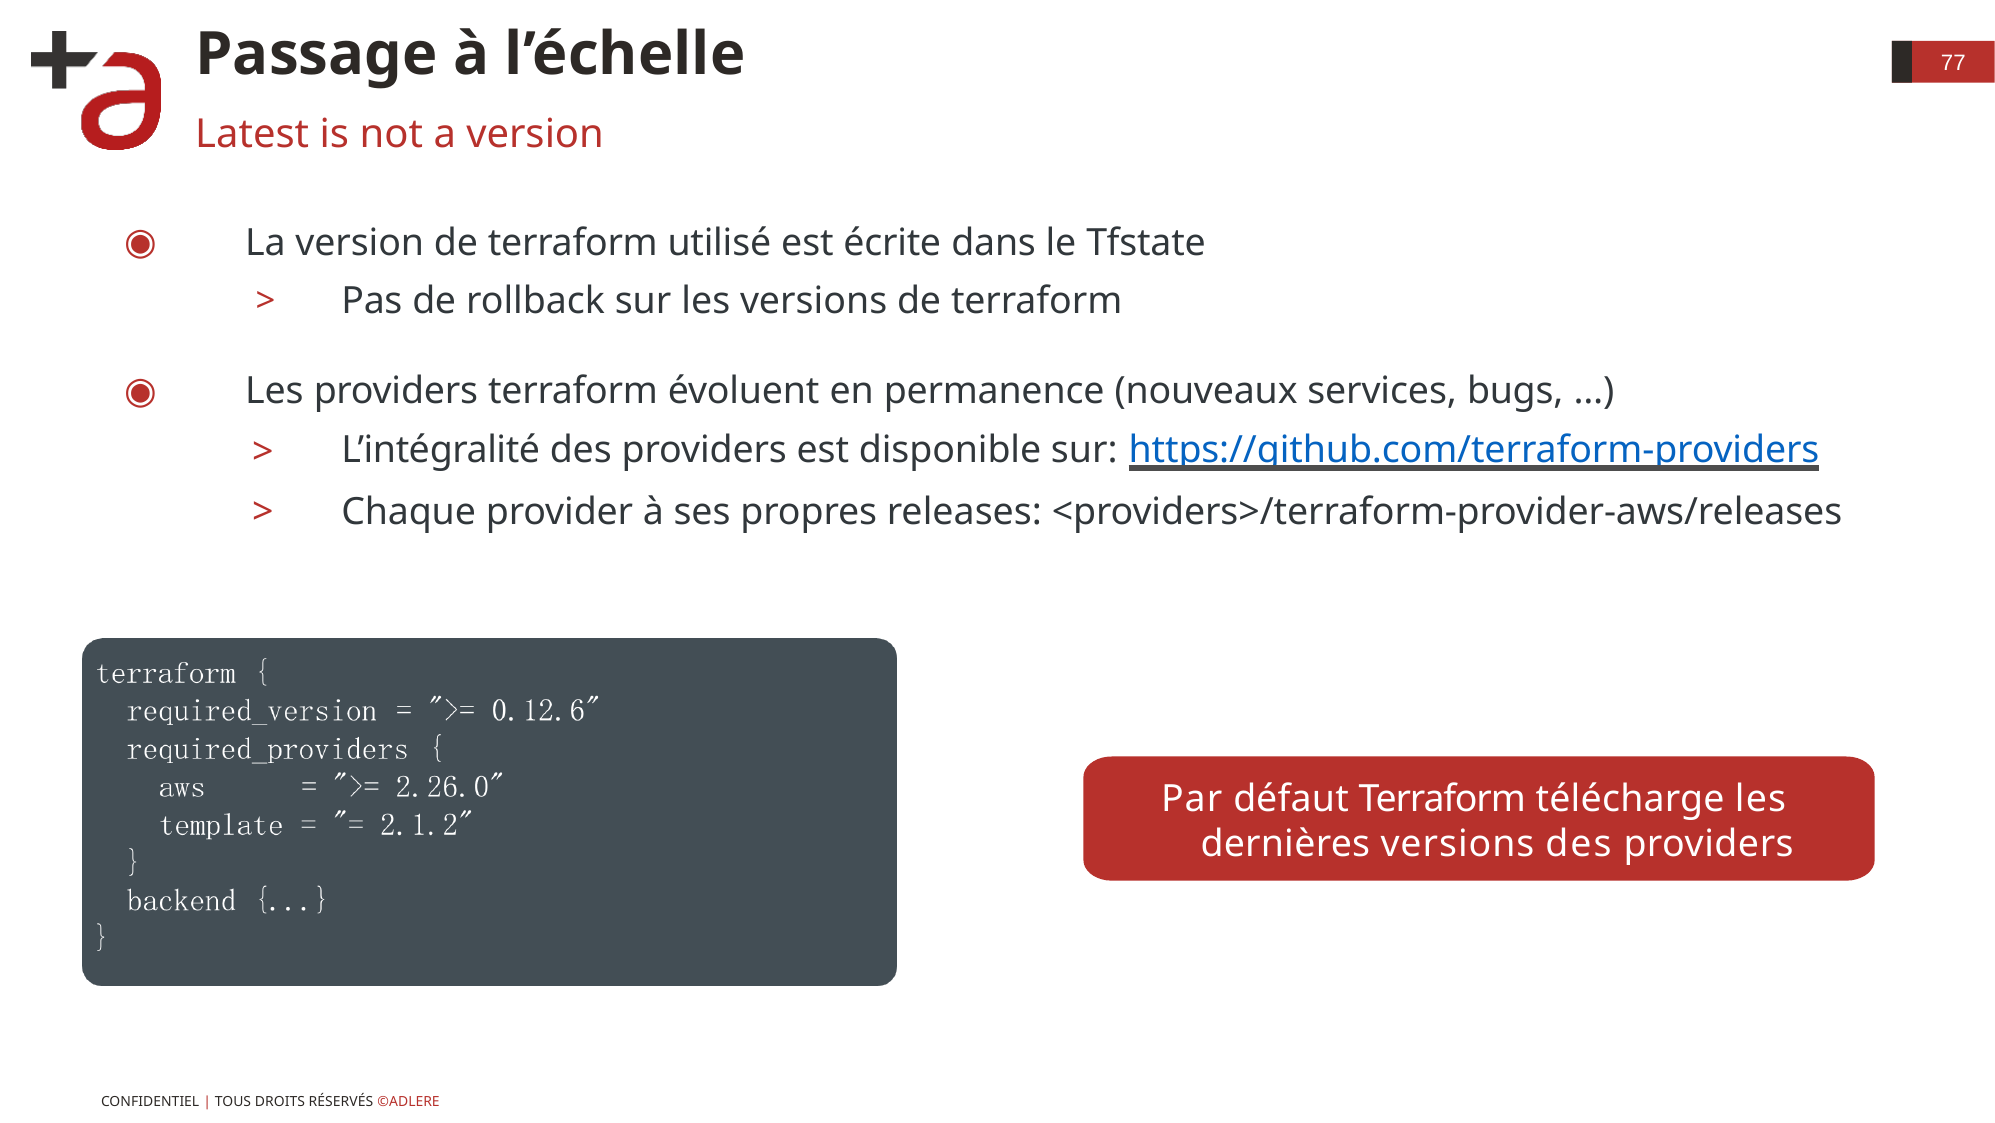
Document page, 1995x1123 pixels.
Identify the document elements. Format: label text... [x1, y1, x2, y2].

title Passage à l’échelle [180, 23, 1838, 95]
picture [76, 638, 897, 986]
picture [31, 31, 161, 150]
text_box [1083, 756, 1875, 881]
text_box La version de terraform utilisé est écrite dans le Tfstate Pas de rollback sur les versions de terraform Les providers terraform évoluent en permanence (nouveaux services, bugs, …) L’intégralité des providers est disponible sur: https://github.com/terraform-providers Chaque provider à ses propres releases: <providers>/terraform-provider-aws/releases [122, 199, 1995, 533]
slide_number 77 [1912, 41, 1995, 82]
text_box Par défaut Terraform télécharge les dernières versions des providers [1108, 772, 1850, 865]
subtitle Latest is not a version [180, 100, 1838, 172]
